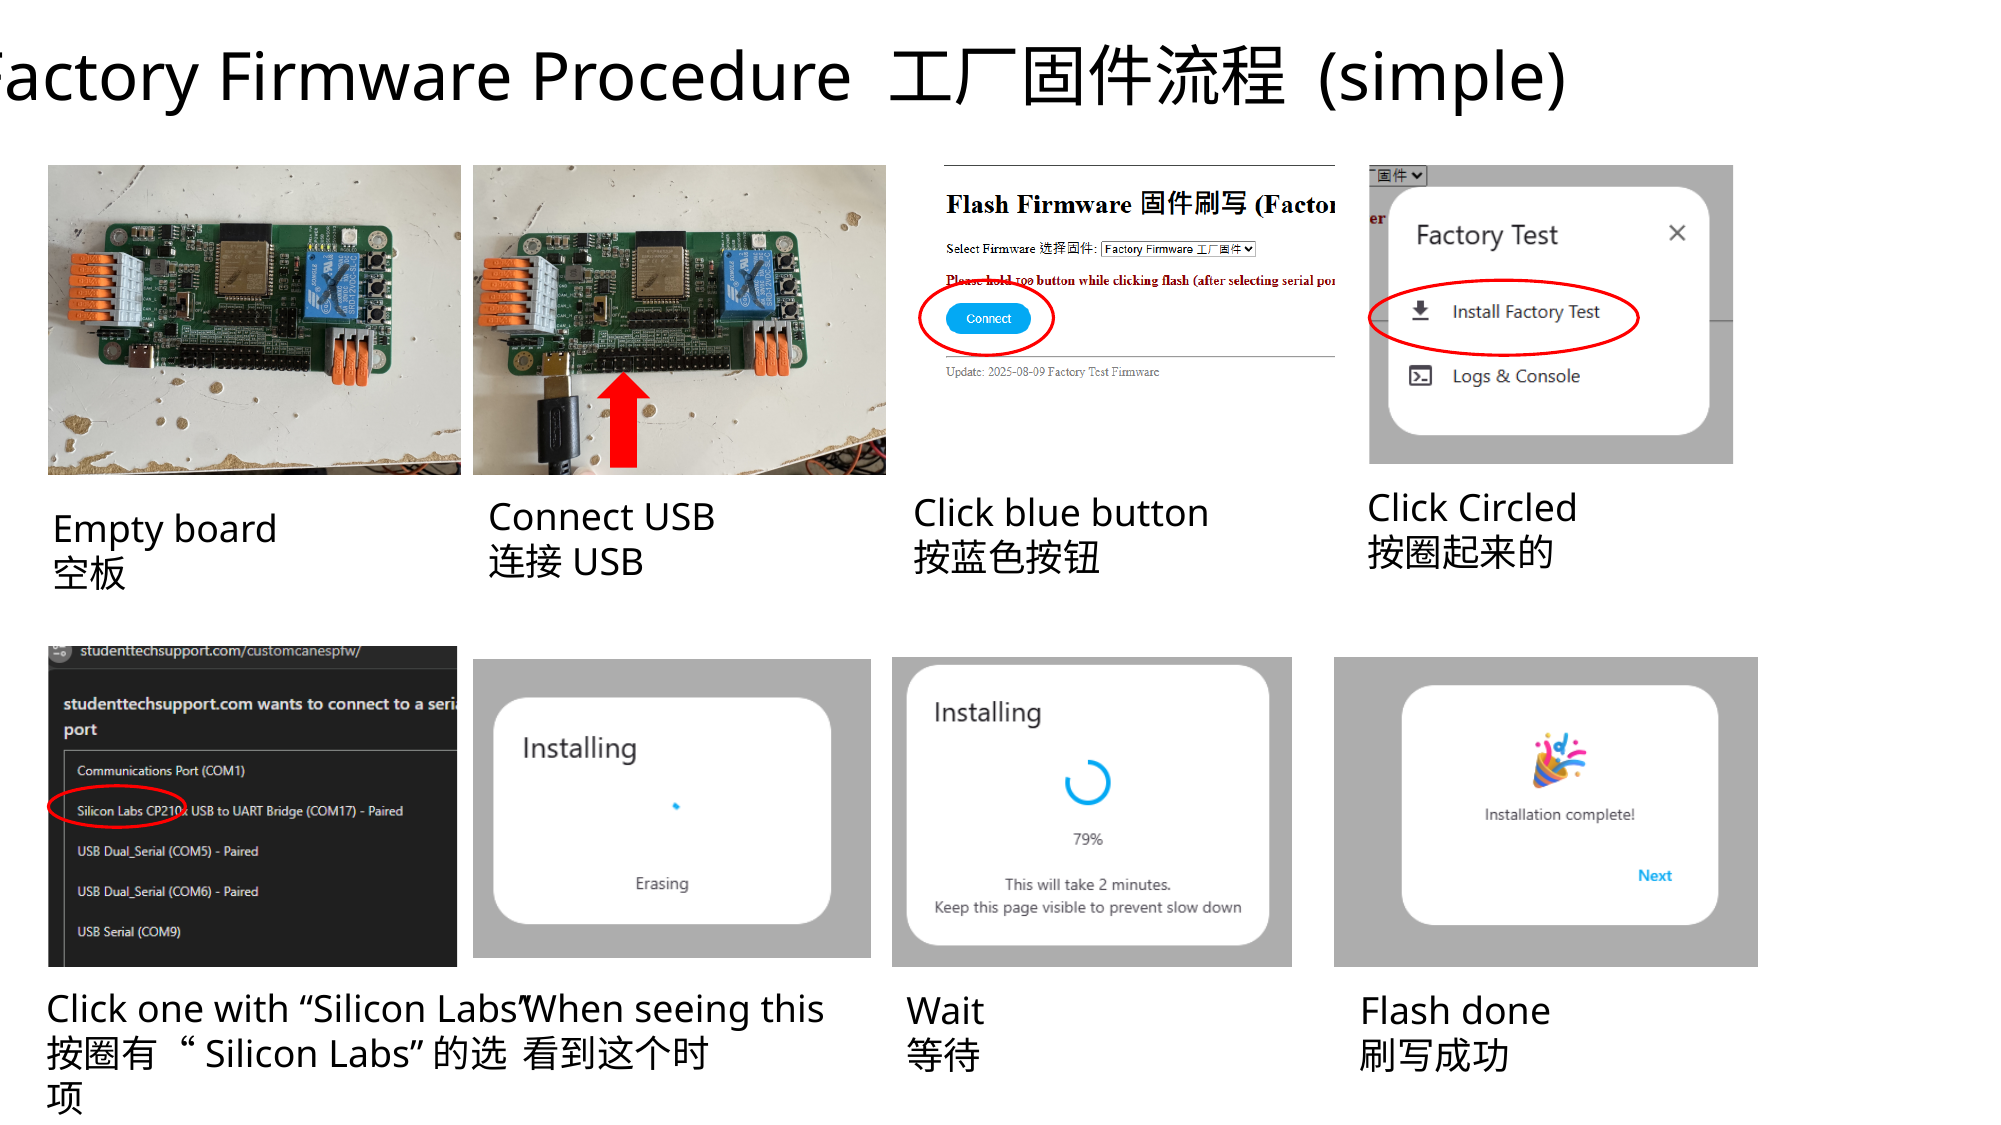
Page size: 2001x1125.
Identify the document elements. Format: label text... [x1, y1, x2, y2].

text_box Wait 等待 [891, 979, 1304, 1085]
text_box Connect USB 连接USB [473, 485, 910, 591]
picture [943, 165, 1336, 447]
picture [472, 658, 871, 959]
picture [47, 165, 462, 476]
text_box Click blue button 按蓝色按钮 [898, 481, 1335, 587]
picture [1333, 656, 1759, 968]
text_box When seeing this 看到这个时 [507, 977, 920, 1082]
text_box Empty board 空板 [37, 497, 474, 603]
text_box Factory Firmware Procedure 工厂固件流程 (simple) [0, 26, 1599, 122]
text_box Flash done 刷写成功 [1345, 979, 1758, 1085]
picture [1368, 165, 1734, 464]
picture [47, 645, 458, 968]
picture [891, 656, 1292, 968]
picture [472, 165, 887, 476]
text_box [918, 287, 943, 348]
text_box Click Circled 按圈起来的 [1352, 477, 1717, 582]
text_box Click one with “Silicon Labs” 按圈有“Silicon Labs”的选项 [31, 977, 553, 1125]
